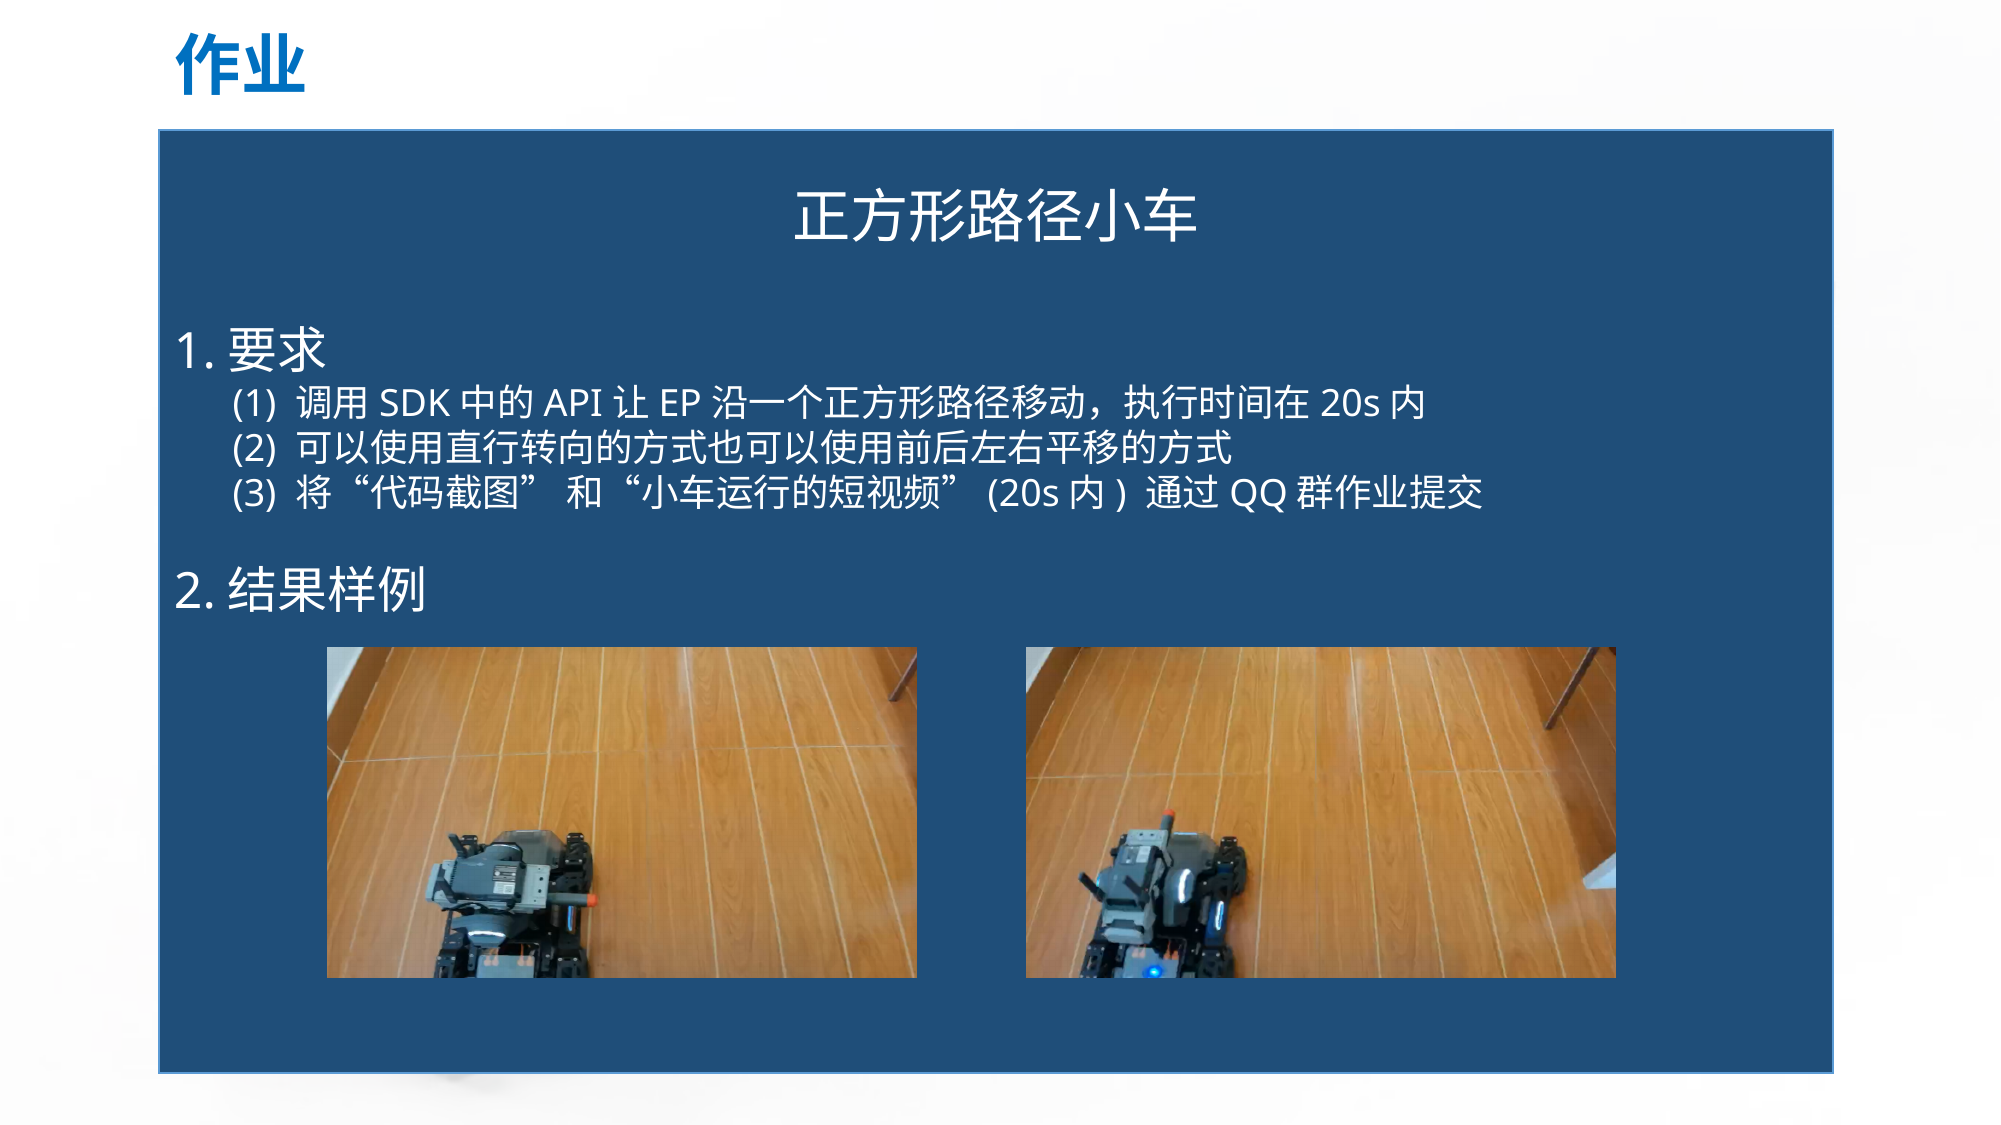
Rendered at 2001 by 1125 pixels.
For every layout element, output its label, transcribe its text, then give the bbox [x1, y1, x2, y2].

text_box 正方形路径小车 1.要求 (1) 调用SDK中的API让EP沿一个正方形路径移动，执行时间在20s内 (2) 可以使用直行转向的方式也可以使用前后左右平移的方式 (3) 将“代码截图” 和“小车运行的短视频”(20s内) 通过QQ群作业提交 2.结果样例 [158, 129, 1834, 1074]
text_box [327, 646, 918, 979]
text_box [1026, 646, 1617, 979]
title 作业 [159, 5, 709, 129]
